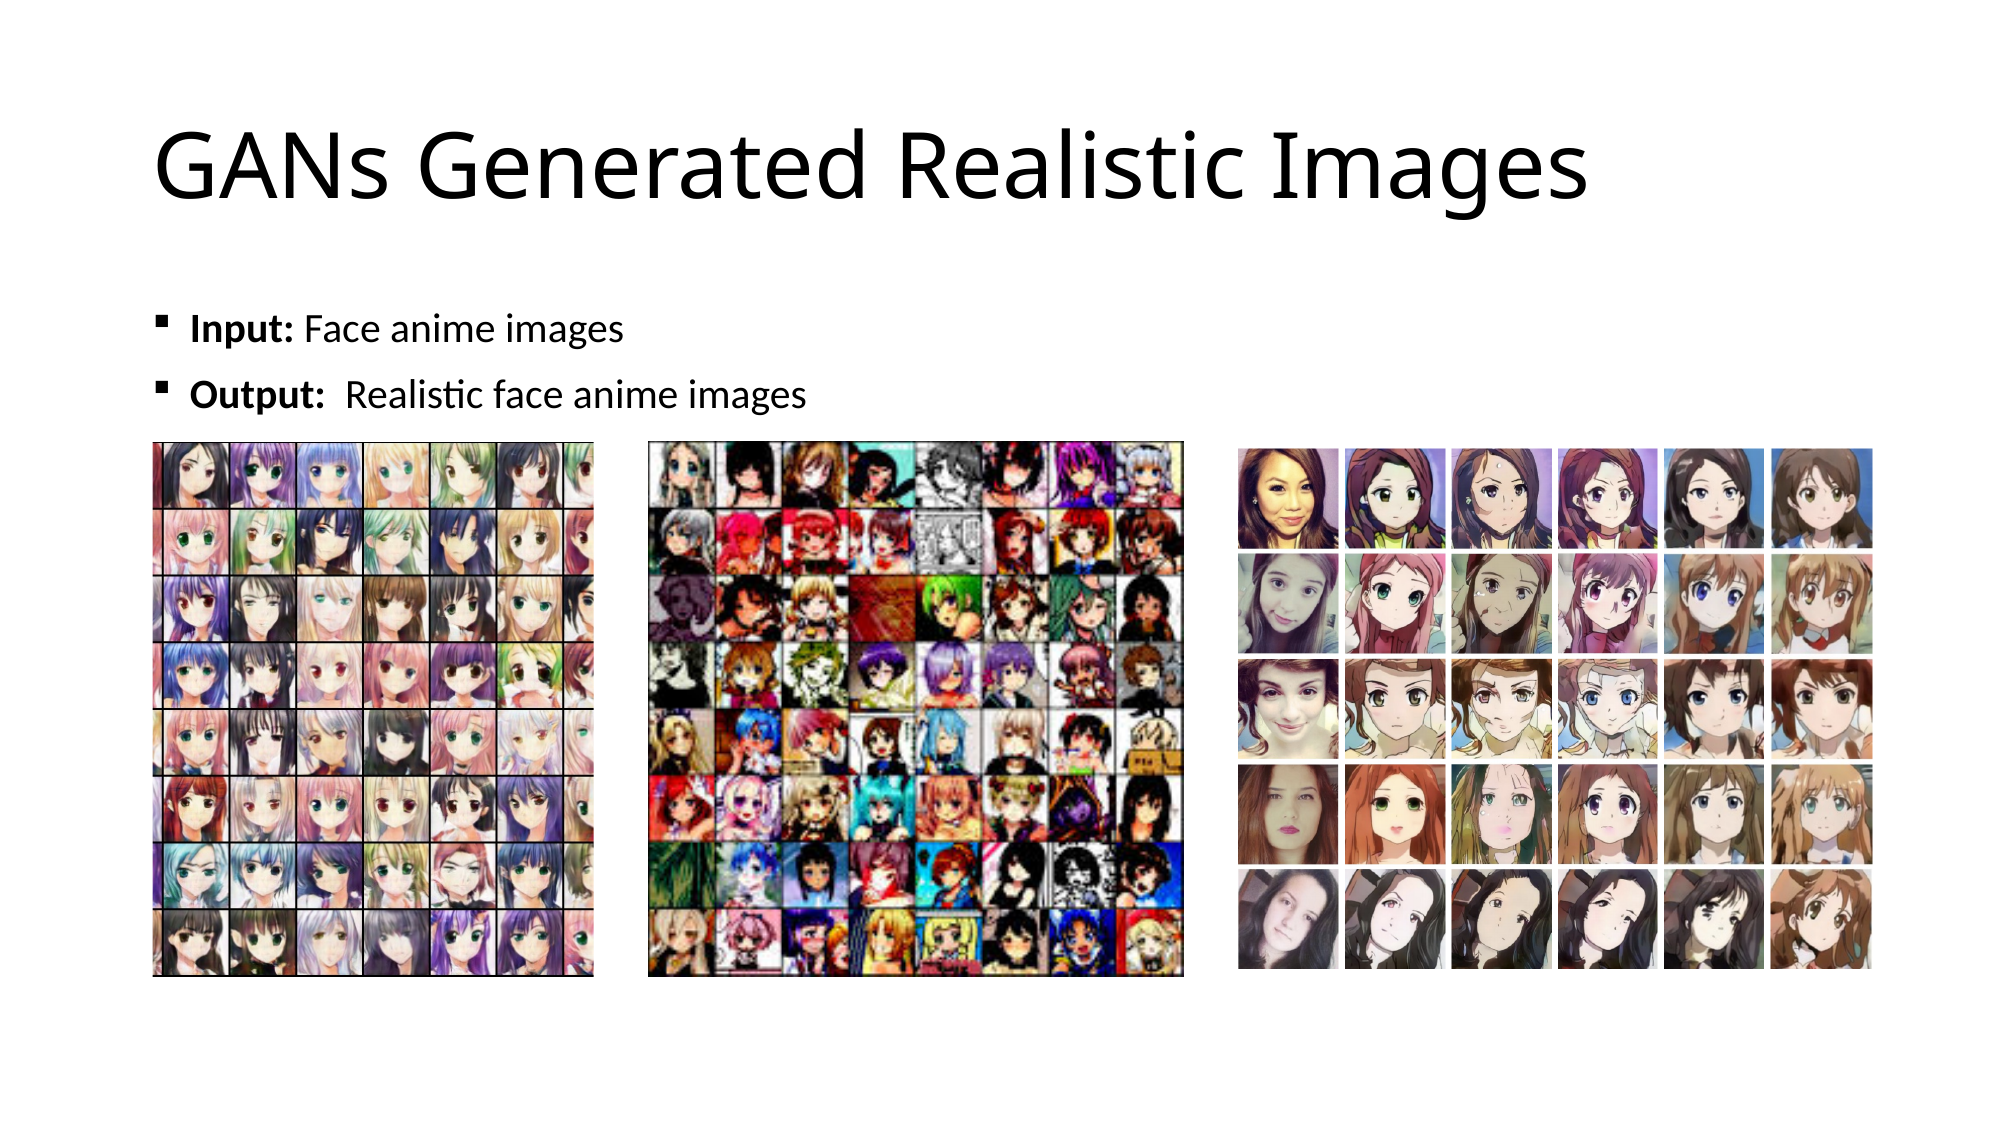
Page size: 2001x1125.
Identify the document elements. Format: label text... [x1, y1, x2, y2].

title GANs Generated Realistic Images [137, 59, 1863, 278]
list Input: Face anime images Output: Realistic face anime images [137, 299, 1863, 1014]
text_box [152, 441, 1878, 977]
